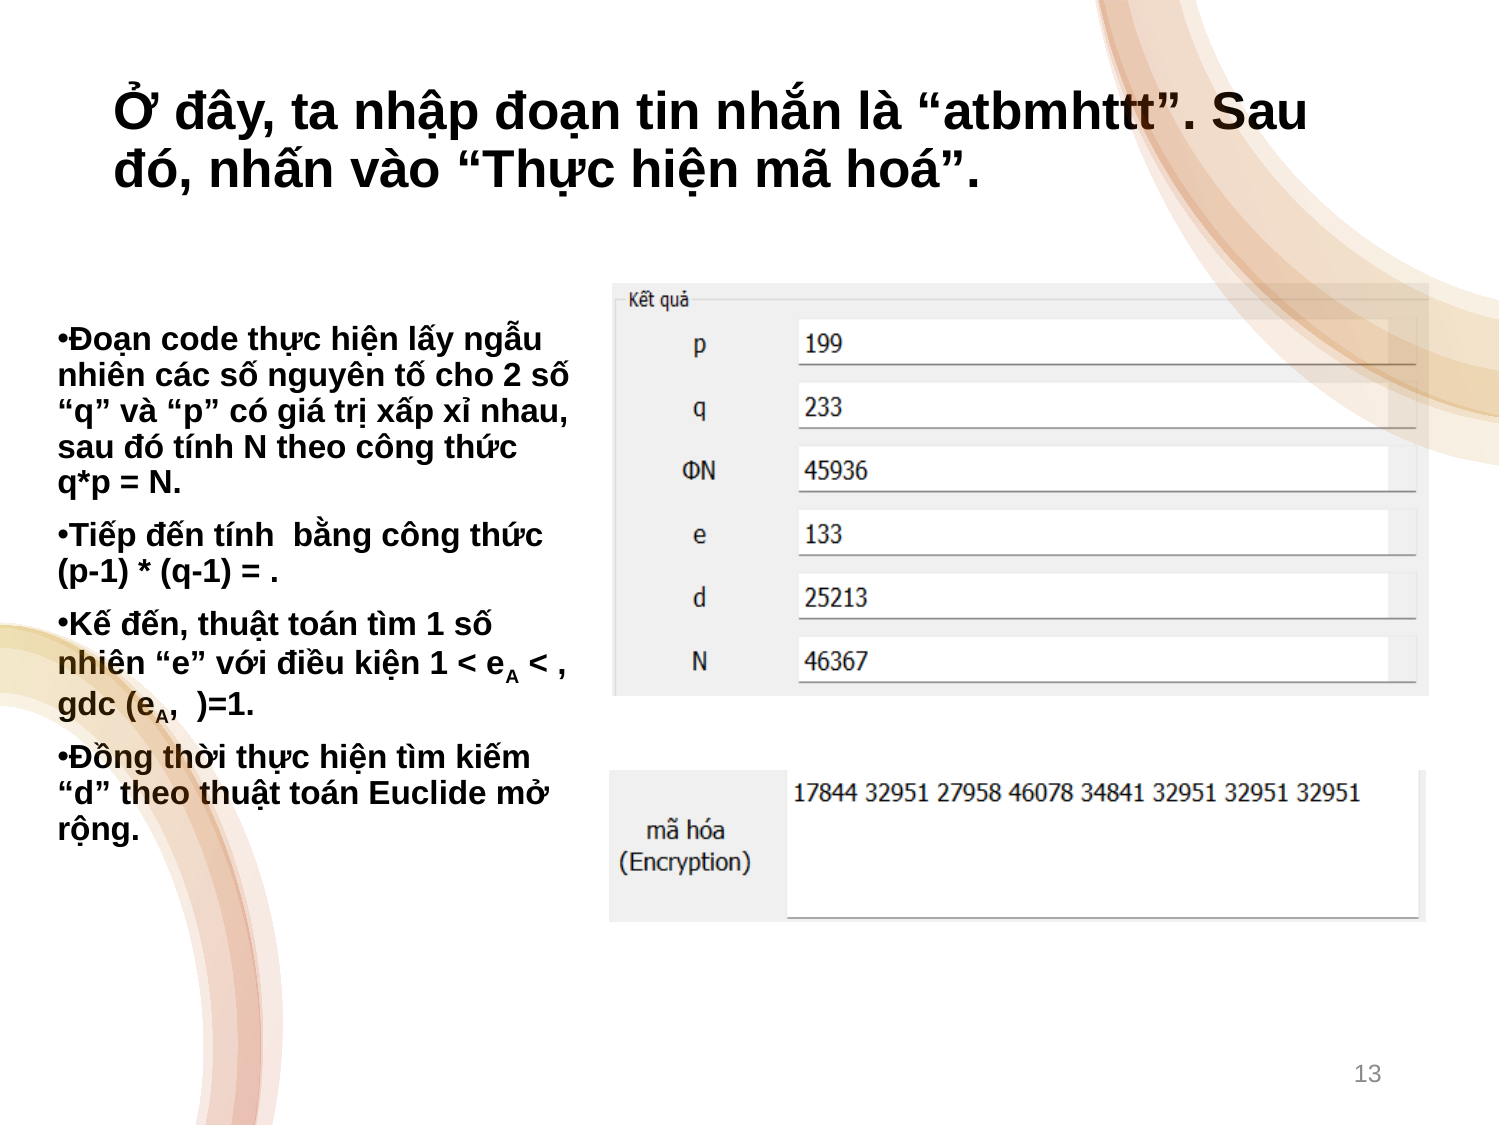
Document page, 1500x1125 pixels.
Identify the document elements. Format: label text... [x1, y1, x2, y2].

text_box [1095, 0, 1500, 466]
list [612, 283, 1429, 696]
title Ở đây, ta nhập đoạn tin nhắn là “atbmhttt”. Sau đó, nhấn vào “Thực hiện mã hoá”. [98, 75, 1095, 272]
picture [609, 770, 1426, 922]
text_box [0, 0, 1500, 1125]
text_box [0, 732, 393, 1016]
slide_number 13 [1059, 1042, 1397, 1103]
